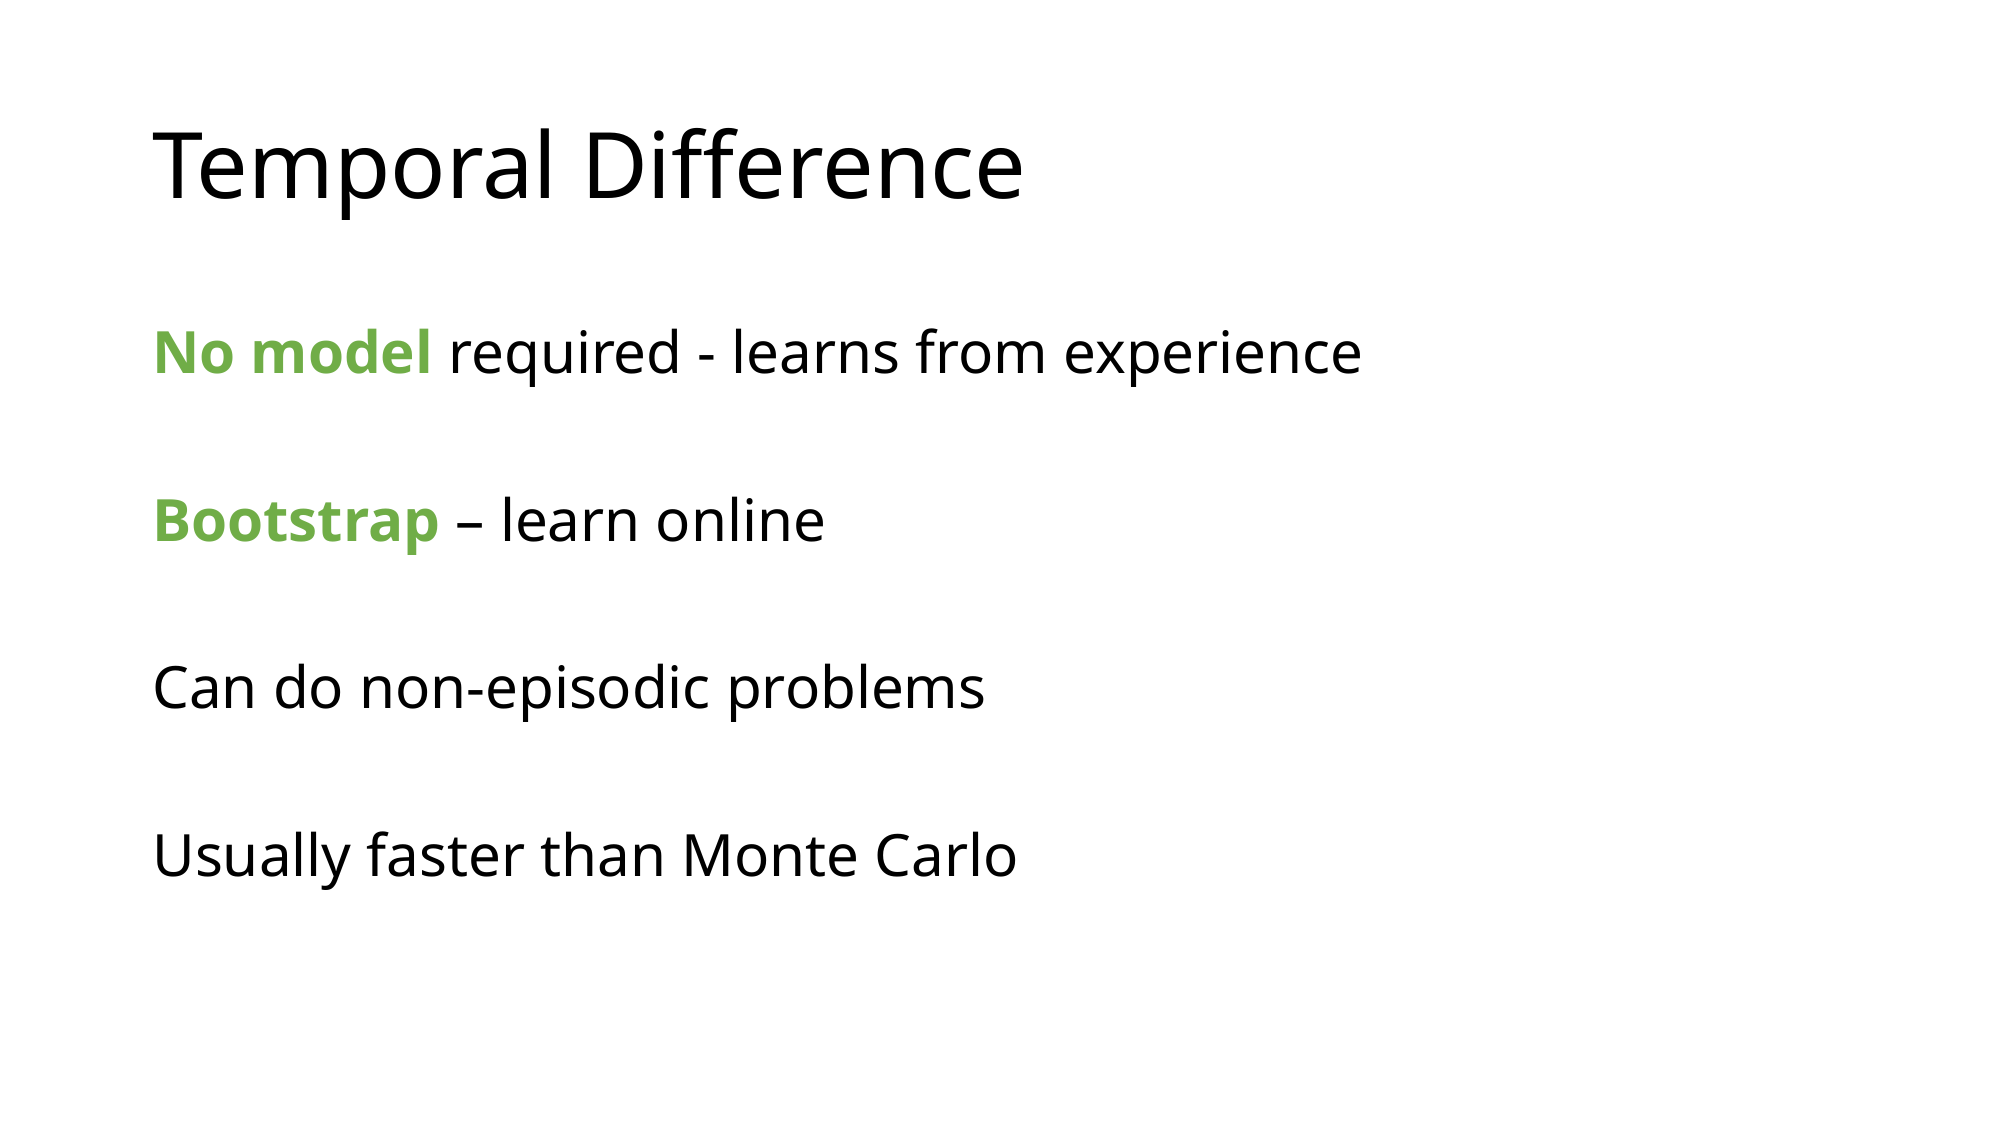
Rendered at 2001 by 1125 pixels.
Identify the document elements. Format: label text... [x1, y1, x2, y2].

title Temporal Difference [137, 59, 1863, 278]
list No model required - learns from experience Bootstrap – learn online Can do non-episodic problems Usually faster than Monte Carlo [137, 316, 1886, 1026]
